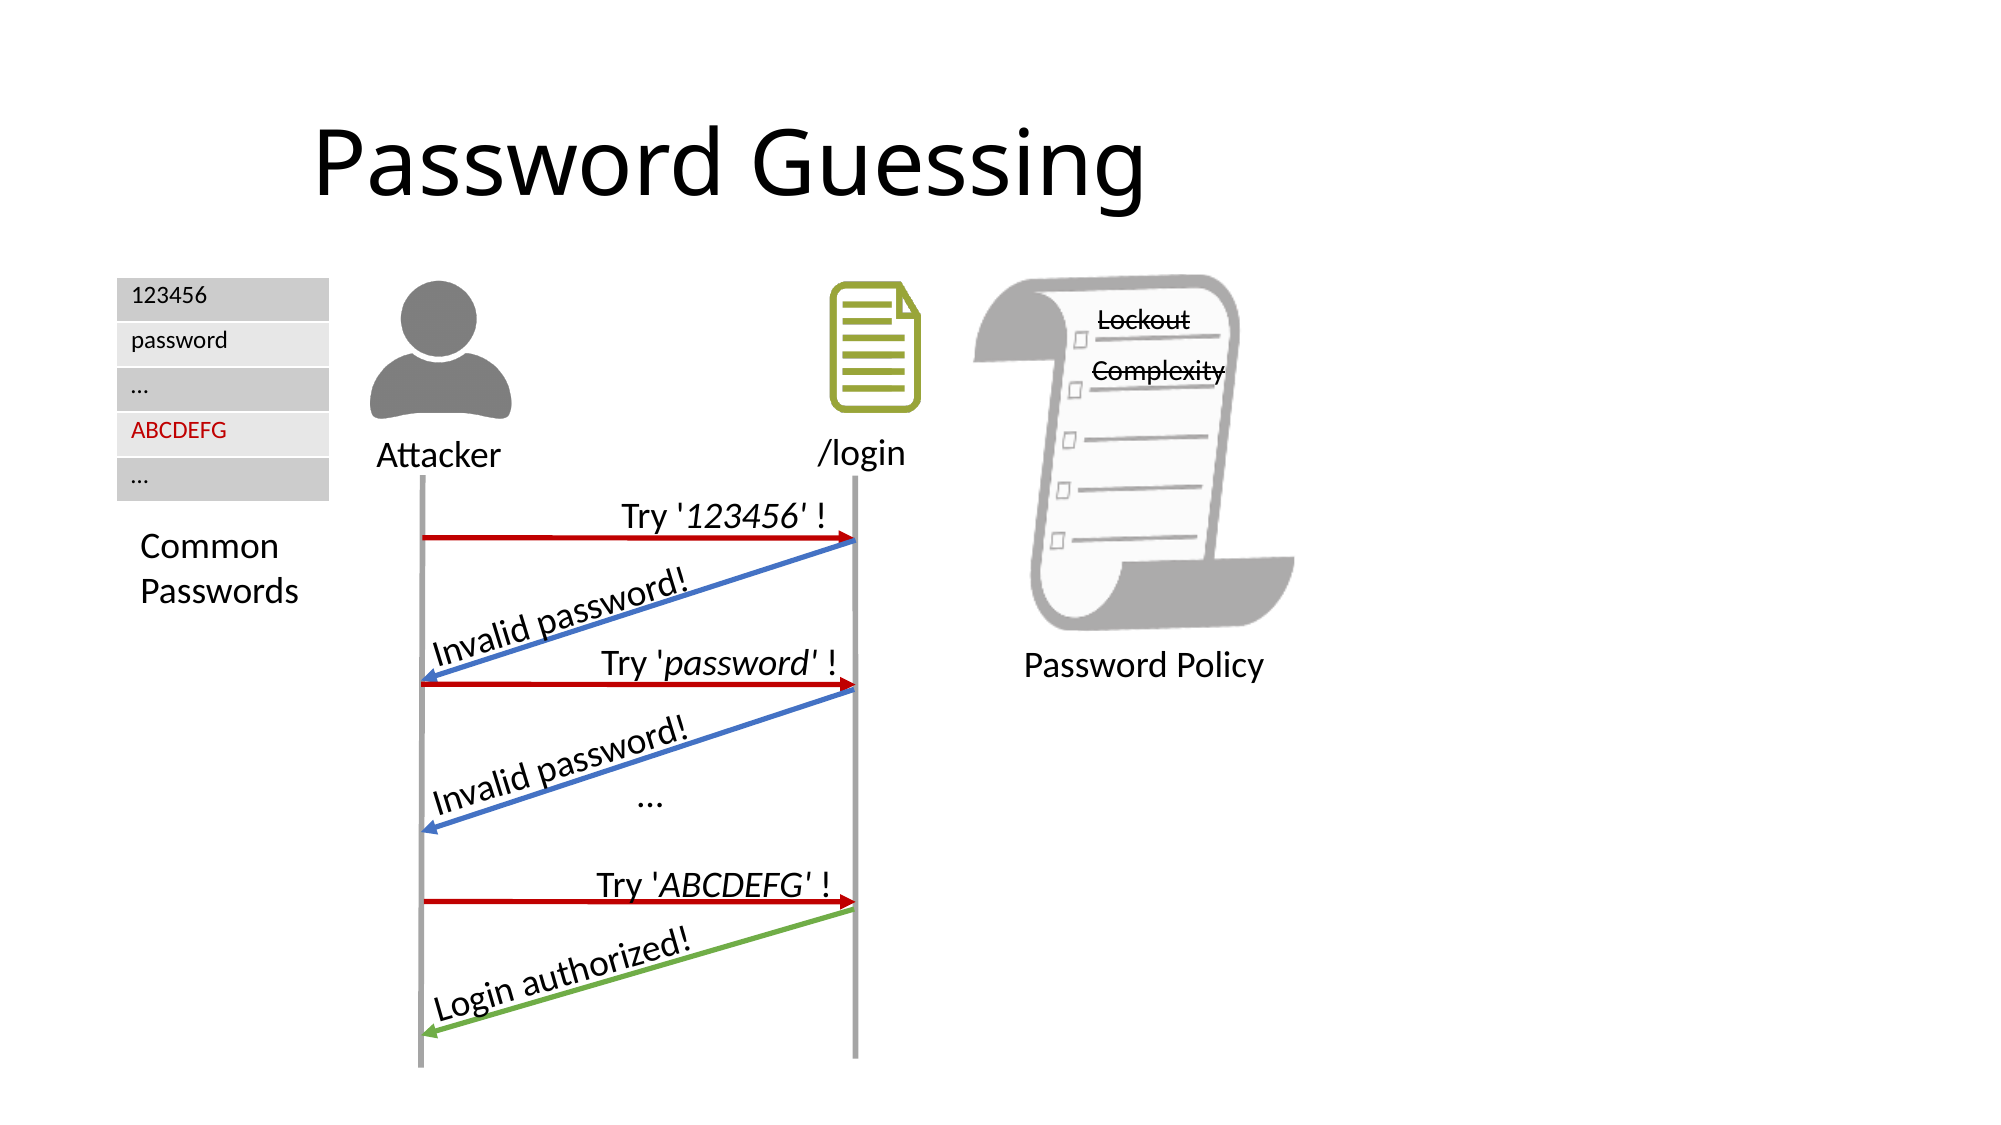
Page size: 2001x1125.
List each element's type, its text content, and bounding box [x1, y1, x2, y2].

picture [969, 271, 1300, 633]
text_box Password Policy [1009, 633, 1280, 693]
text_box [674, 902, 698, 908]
picture [362, 270, 519, 427]
table_cell … [117, 458, 329, 501]
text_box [420, 689, 855, 832]
text_box Try '123456' ! [606, 483, 843, 537]
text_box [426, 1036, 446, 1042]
text_box Try 'ABCDEFG' ! [581, 852, 848, 901]
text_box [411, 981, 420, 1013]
text_box Common Passwords [125, 513, 315, 619]
text_box /login [802, 420, 922, 481]
title Password Guessing [296, 56, 2000, 274]
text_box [420, 540, 856, 681]
text_box Invalid password! [409, 626, 420, 663]
text_box Attacker [361, 422, 517, 483]
table_cell password [117, 323, 329, 366]
table_header 123456 [117, 278, 329, 321]
table_cell ABCDEFG [117, 413, 329, 456]
table_cell … [117, 368, 329, 411]
text_box Try 'ABCDEFG' ! [581, 902, 692, 908]
text_box Try 'ABCDEFG' ! [697, 902, 848, 908]
picture [813, 277, 931, 421]
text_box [420, 908, 855, 1036]
text_box Invalid password! [409, 774, 420, 811]
text_box Try 'password' ! [586, 685, 854, 689]
